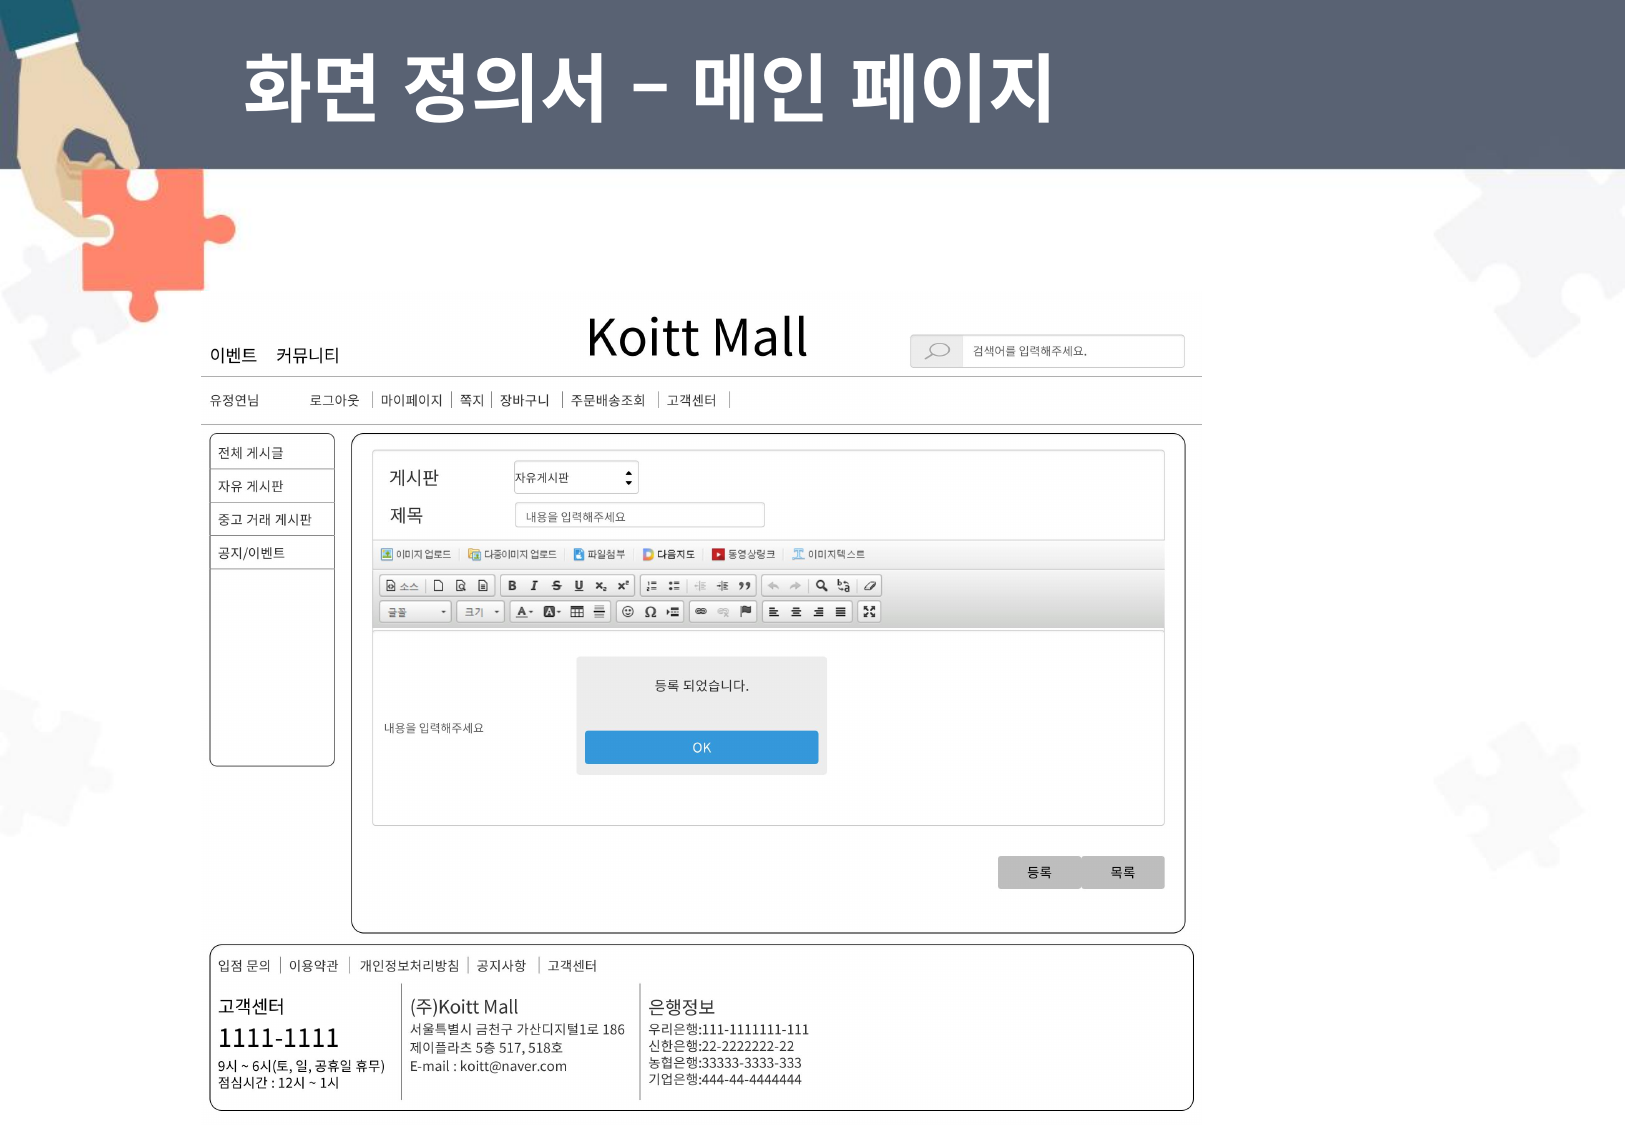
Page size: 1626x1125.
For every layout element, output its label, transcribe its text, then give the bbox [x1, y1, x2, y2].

title 화면 정의서 – 메인 페이지 [228, 28, 1498, 157]
picture [0, 0, 1625, 1125]
